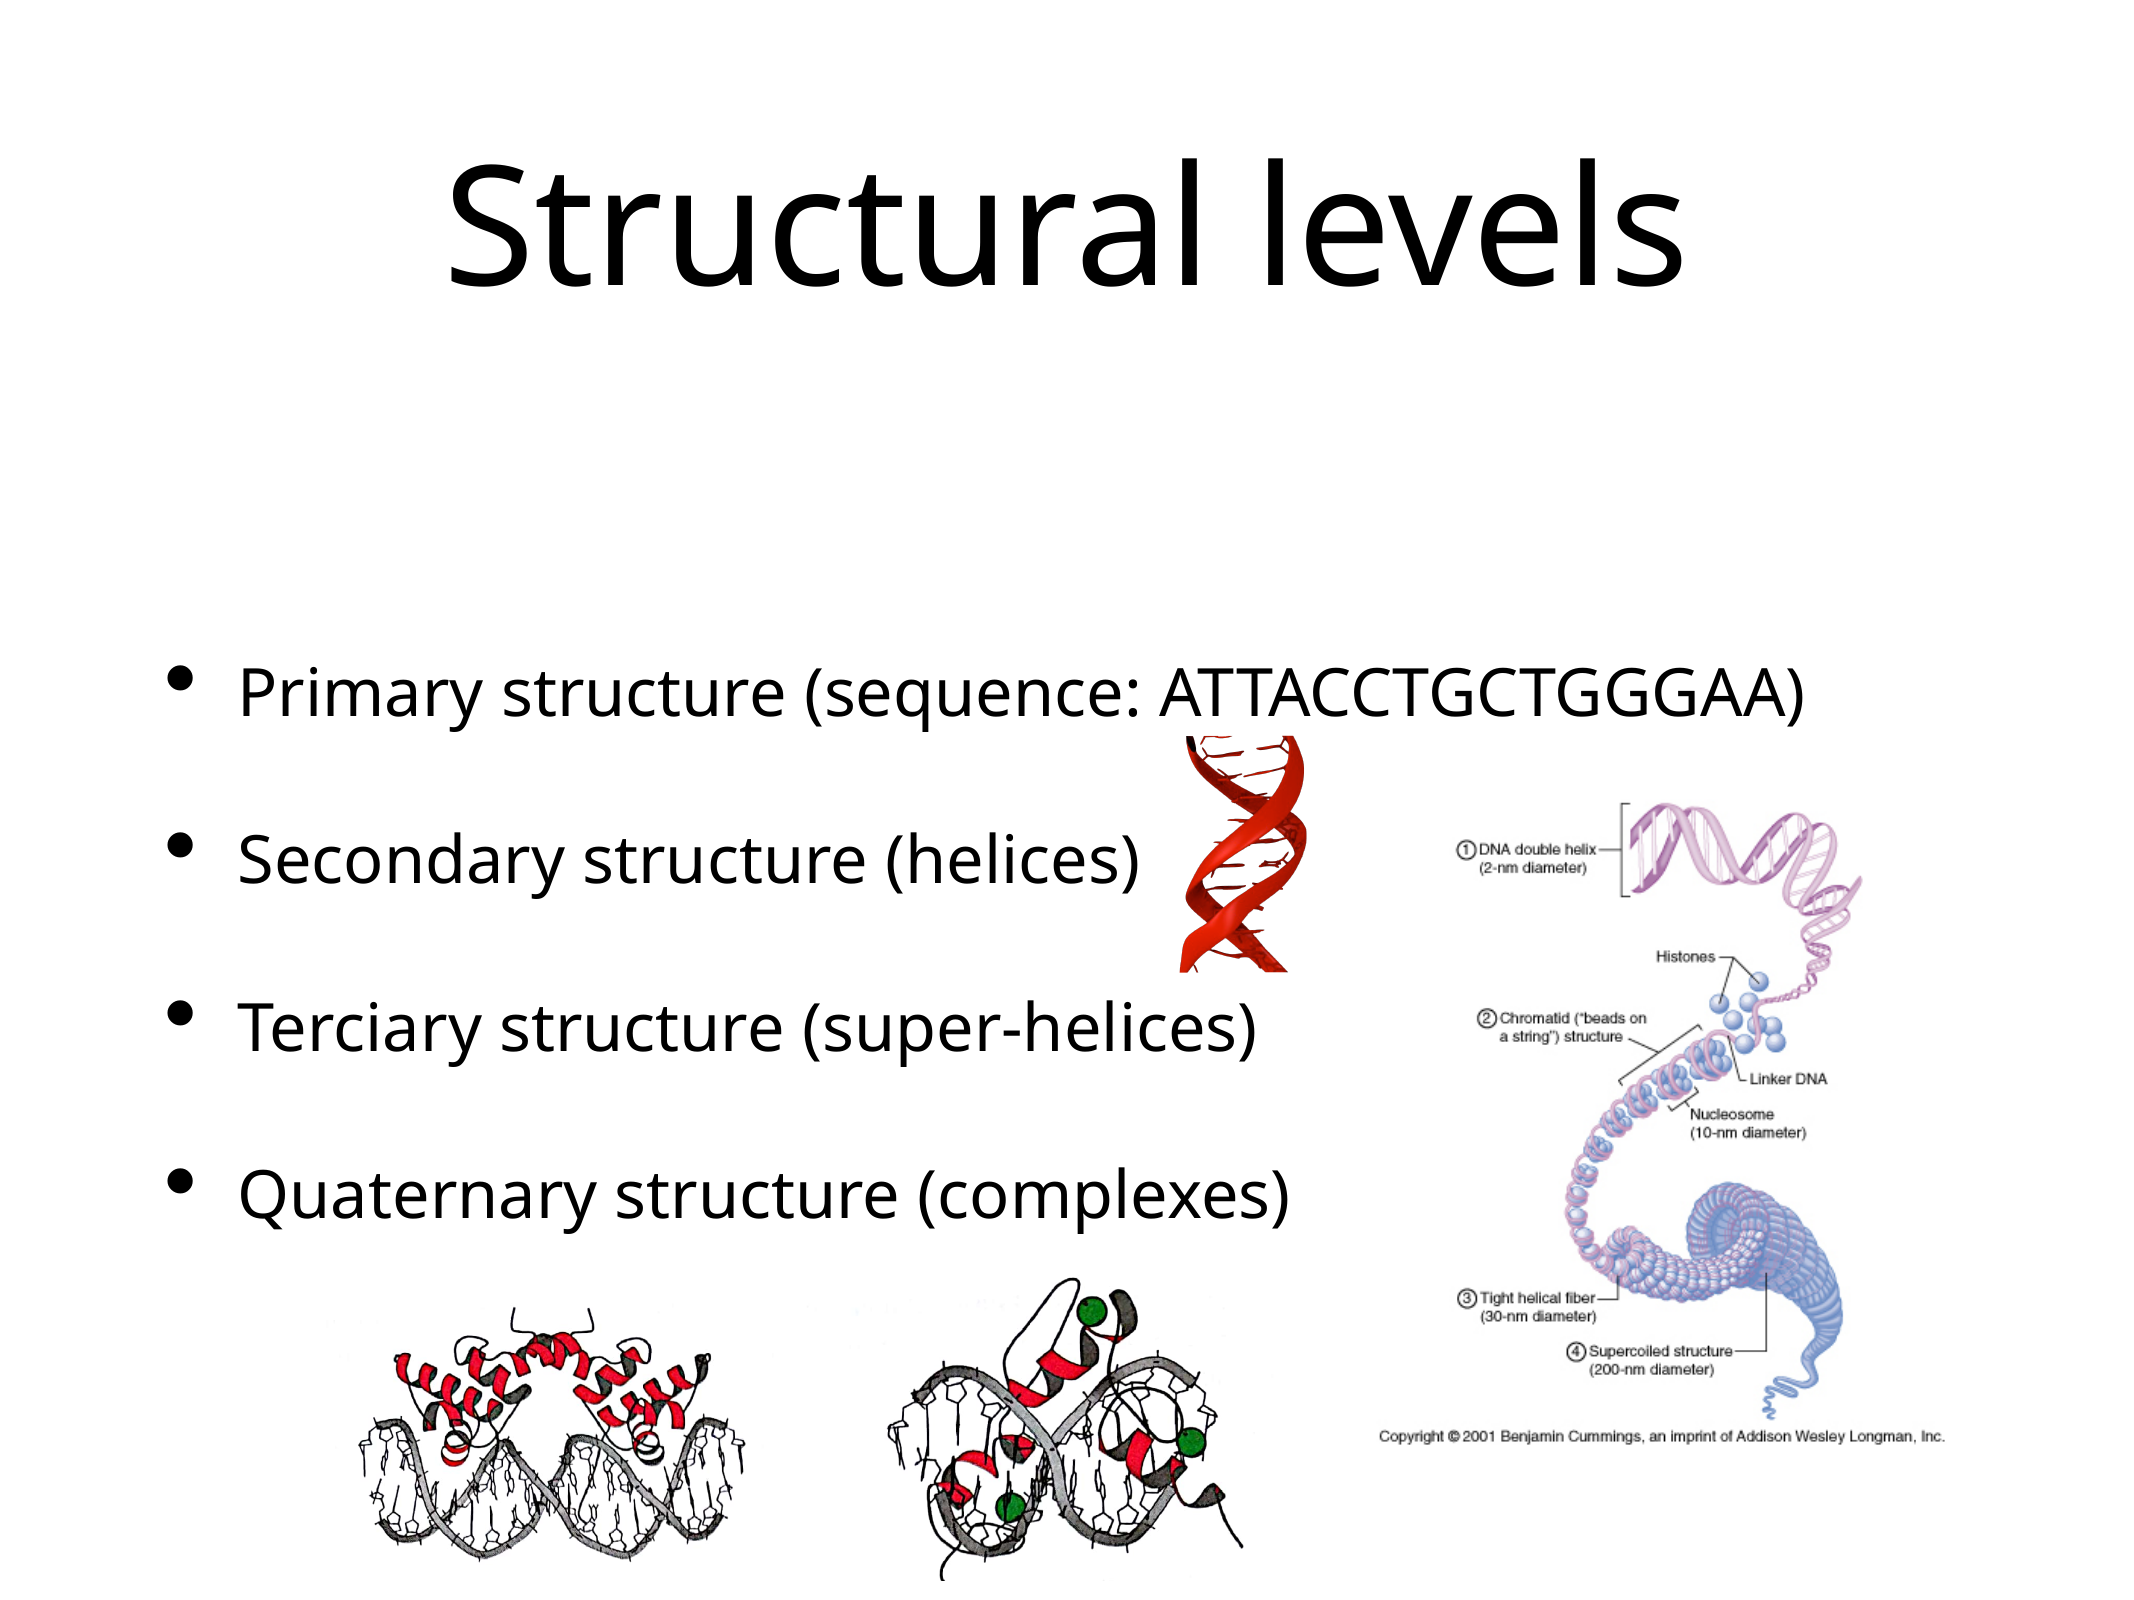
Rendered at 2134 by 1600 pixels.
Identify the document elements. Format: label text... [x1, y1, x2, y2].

picture [1364, 788, 1961, 1457]
list Primary structure (sequence: ATTACCTGCTGGGAA) Secondary structure (helices) Terciary structure (super-helices) Quaternary structure (complexes) [155, 424, 1978, 1457]
title Structural levels [155, 41, 1978, 397]
picture [1178, 734, 1307, 973]
picture [318, 1274, 1288, 1582]
